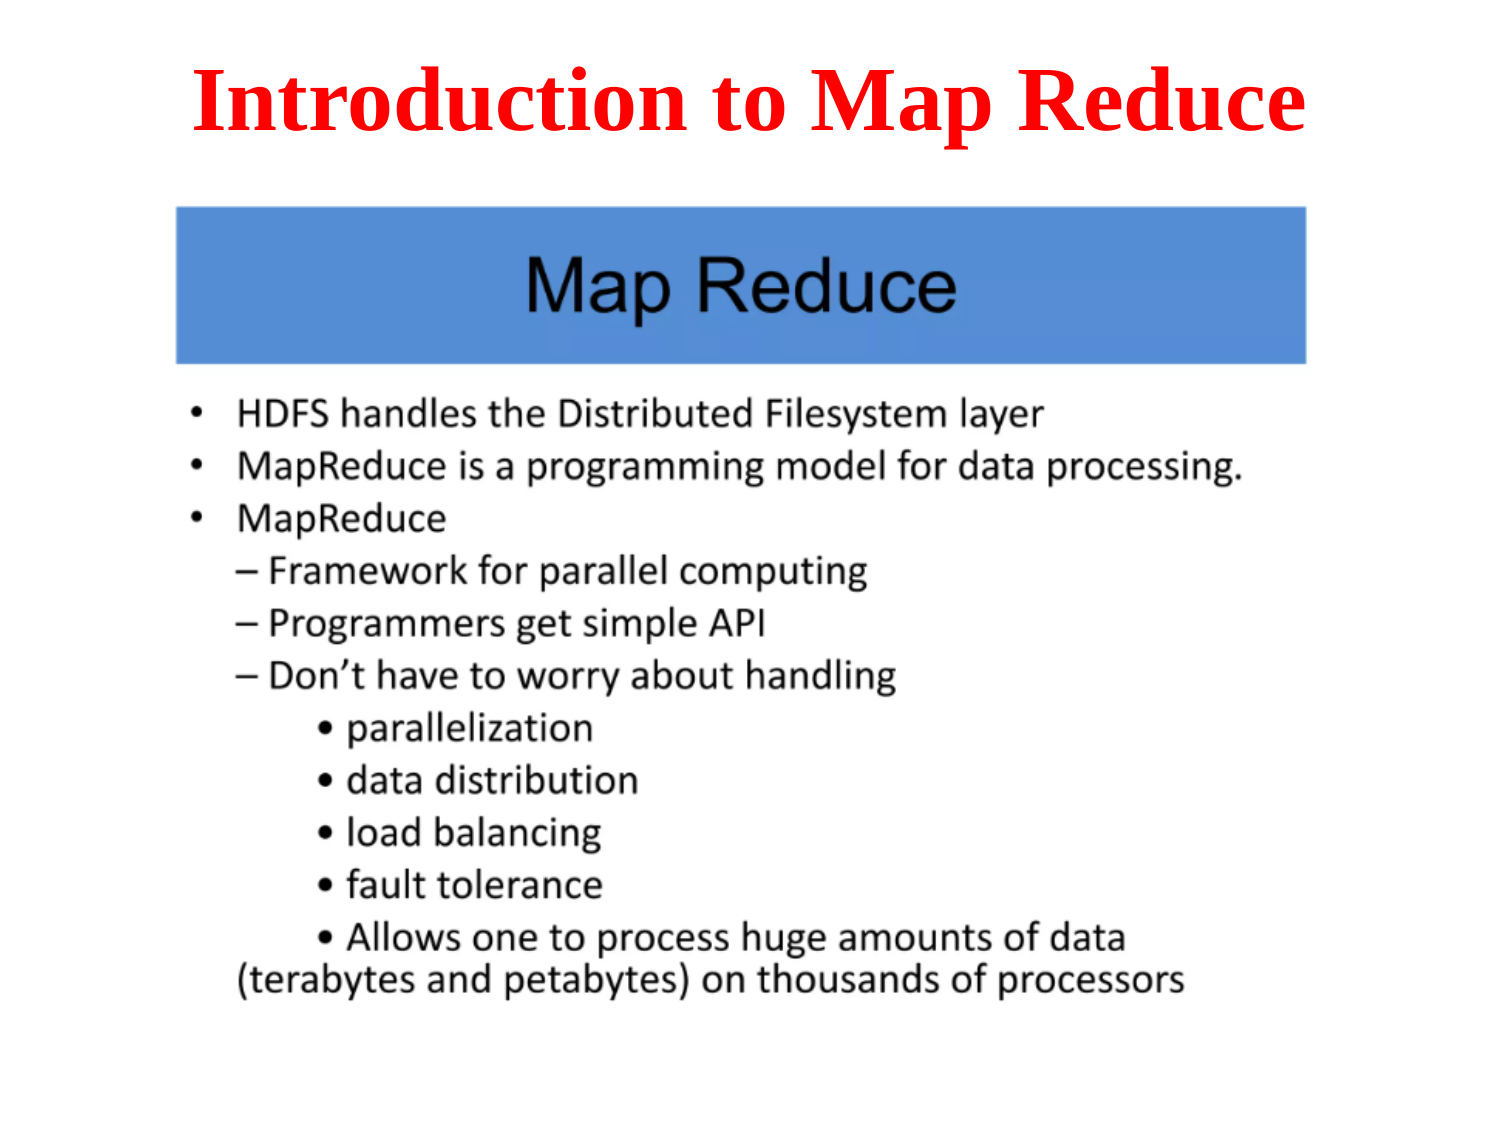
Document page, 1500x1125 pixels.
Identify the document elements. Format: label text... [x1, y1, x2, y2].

title Introduction to Map Reduce [75, 0, 1425, 188]
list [82, 174, 1376, 1064]
